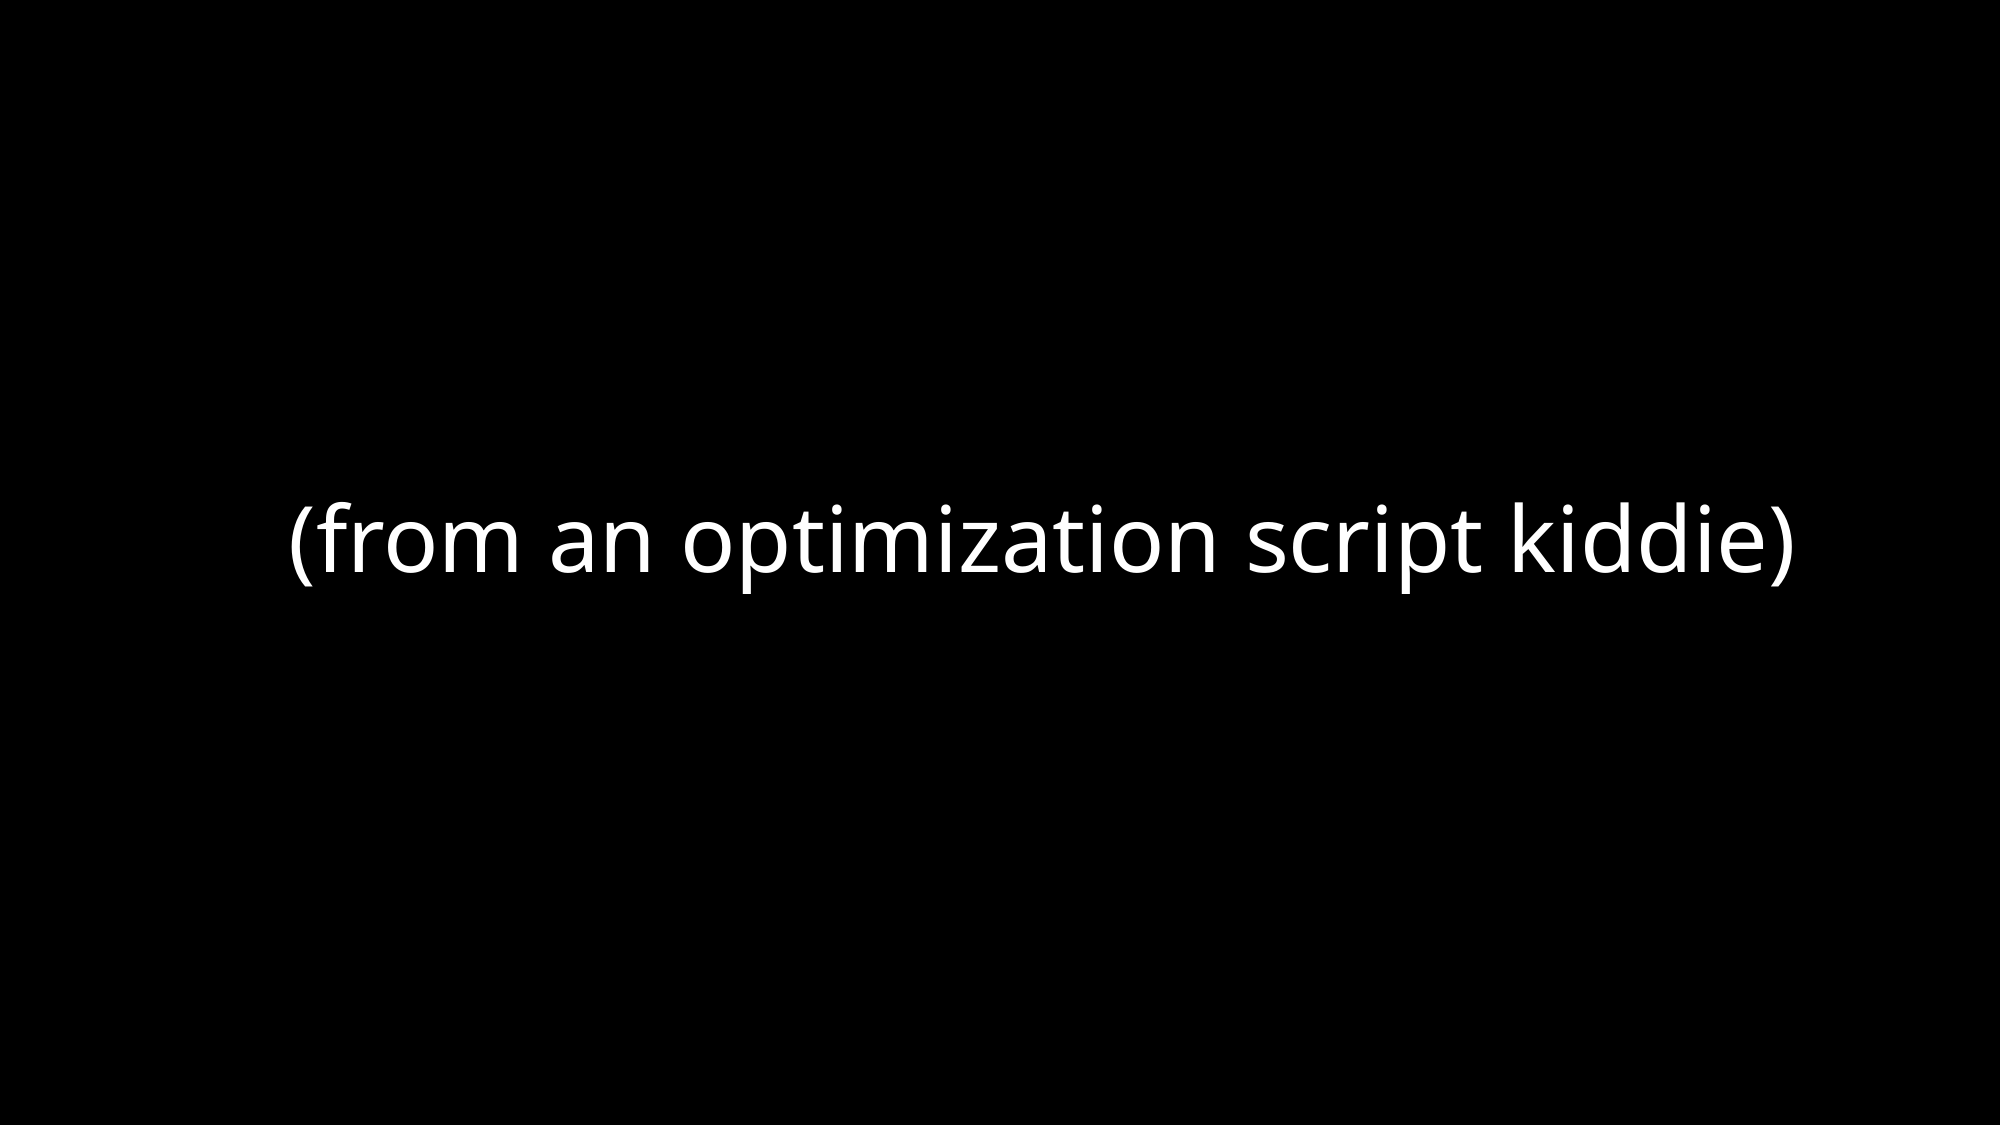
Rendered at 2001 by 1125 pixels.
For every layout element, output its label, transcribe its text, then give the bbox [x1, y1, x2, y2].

title (from an optimization script kiddie) [180, 433, 1906, 652]
